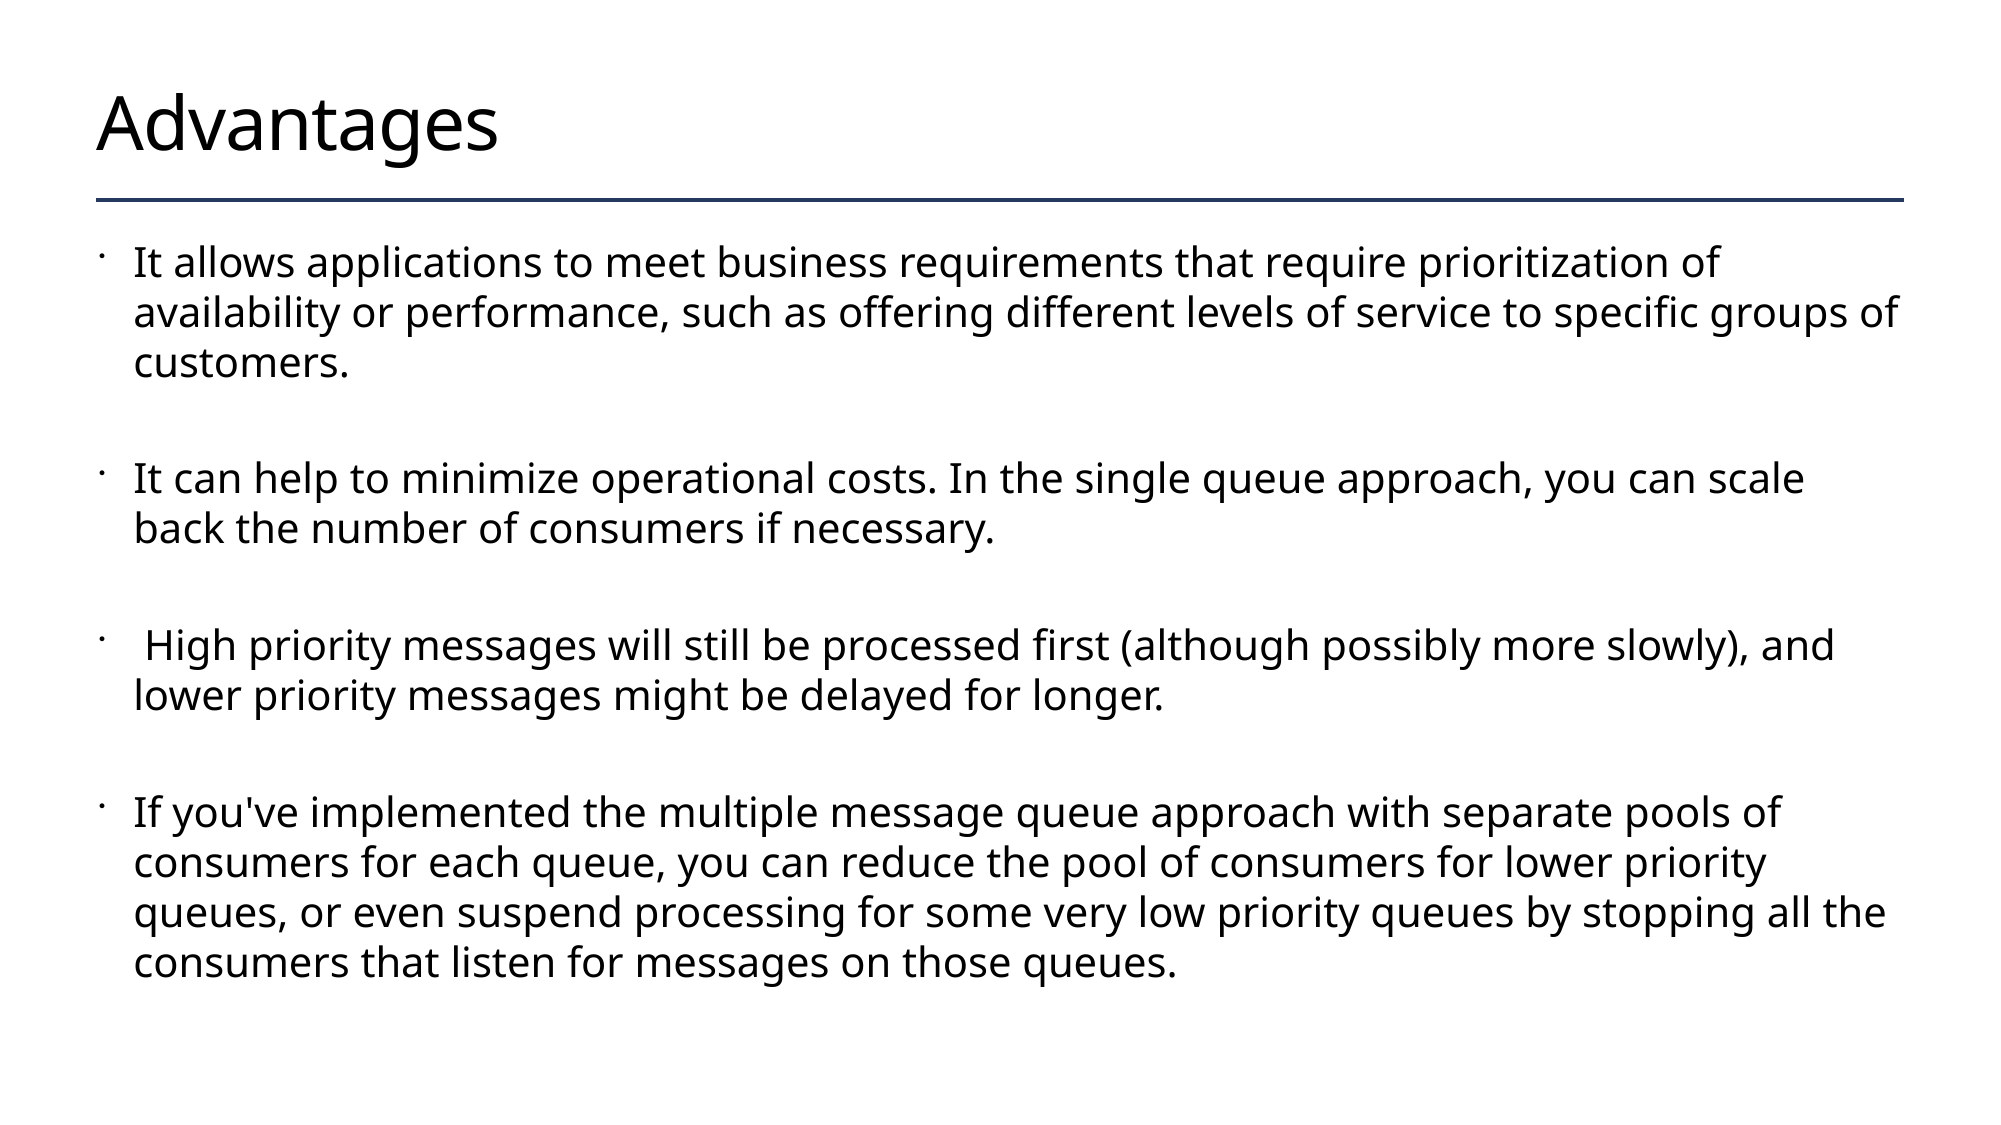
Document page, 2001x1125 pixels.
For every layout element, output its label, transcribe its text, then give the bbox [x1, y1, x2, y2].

list It allows applications to meet business requirements that require prioritization of availability or performance, such as offering different levels of service to specific groups of customers. It can help to minimize operational costs. In the single queue approach, you can scale back the number of consumers if necessary. High priority messages will still be processed first (although possibly more slowly), and lower priority messages might be delayed for longer. If you've implemented the multiple message queue approach with separate pools of consumers for each queue, you can reduce the pool of consumers for lower priority queues, or even suspend processing for some very low priority queues by stopping all the consumers that listen for messages on those queues. [95, 235, 1904, 953]
title Advantages [96, 75, 1904, 166]
